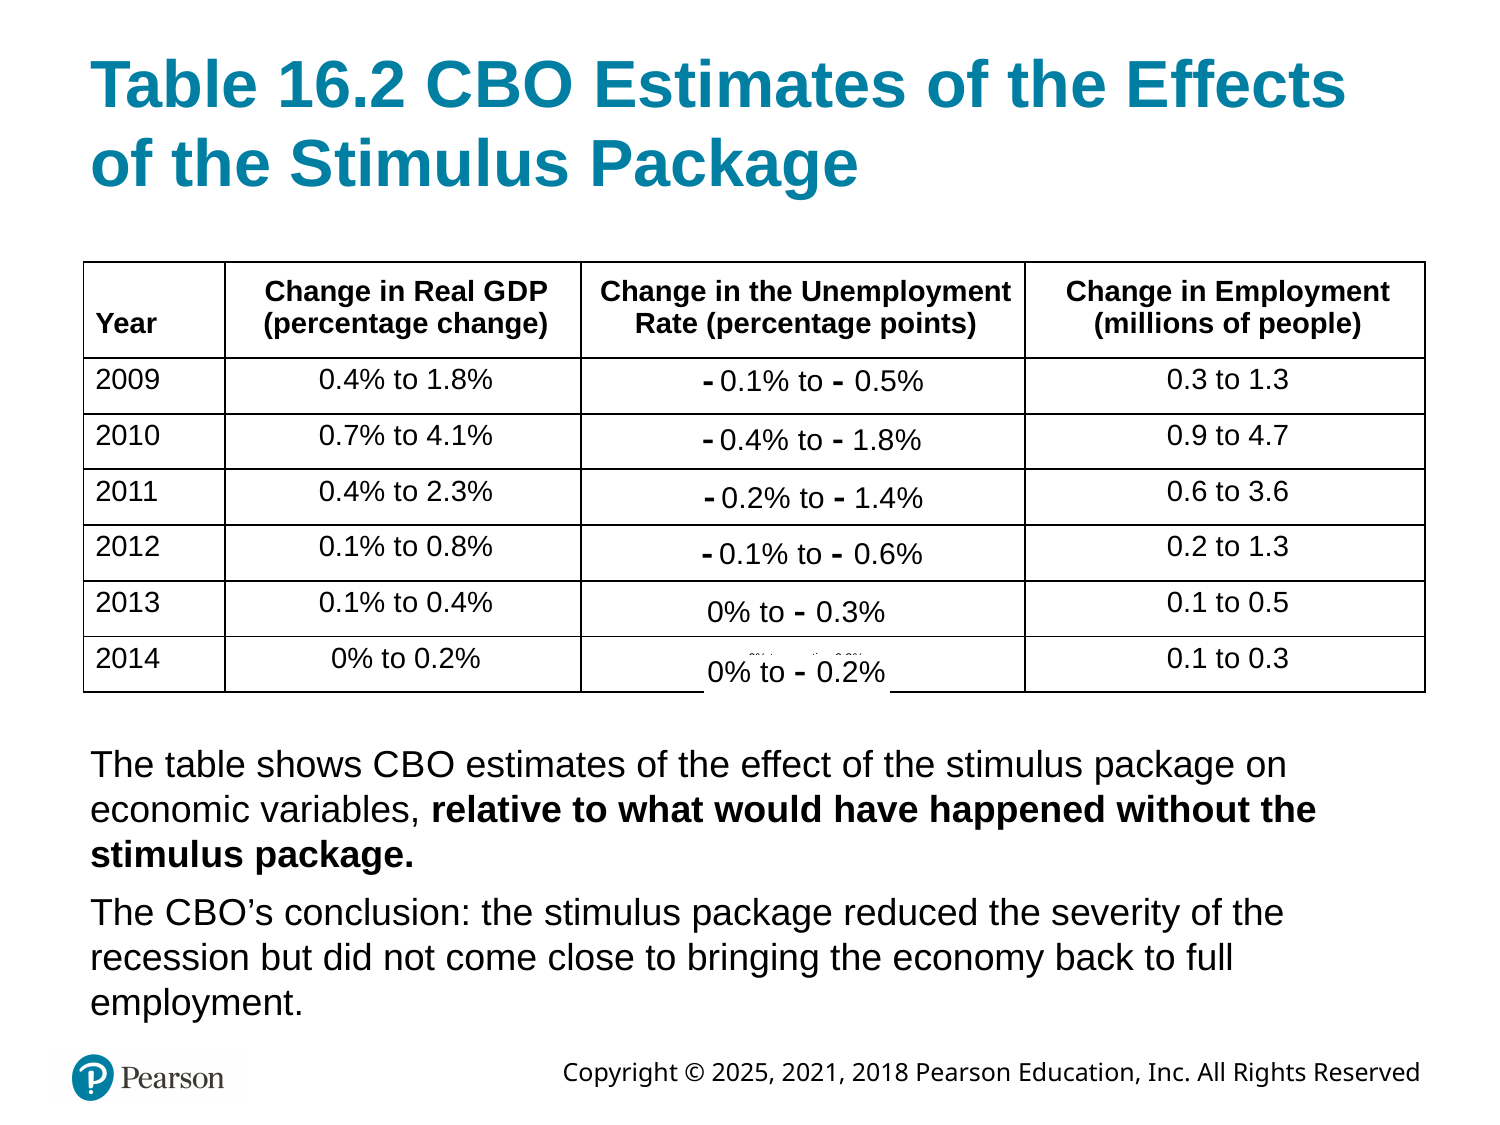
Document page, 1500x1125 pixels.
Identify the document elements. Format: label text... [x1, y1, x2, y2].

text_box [698, 364, 928, 405]
table_cell 0.6 to 3.6 [1026, 470, 1424, 524]
table_cell 0% to negative 0.3% [582, 582, 1024, 636]
table_cell 0.1 to 0.5 [1026, 582, 1424, 636]
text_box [697, 422, 928, 463]
picture [51, 1053, 245, 1102]
table_header Year [84, 263, 224, 357]
table_cell 0.1 to 0.3 [1026, 637, 1424, 691]
title Table 16.2 C B O Estimates of the Effects of the Stimulus Package [75, 35, 1425, 216]
table_cell 0.9 to 4.7 [1026, 415, 1424, 468]
table_header Change in the Unemployment Rate (percentage points) [582, 263, 1024, 357]
table_cell negative 0.4% to negative 1.8% [582, 415, 1024, 468]
table_cell 0.2 to 1.3 [1026, 526, 1424, 580]
list The table shows C B O estimates of the effect of the stimulus package on economic variables, relative to what would have happened without the stimulus package. The C B O’s conclusion: the stimulus package reduced the severity of the recession but did not come close to bringing the economy back to full employment. [75, 725, 1426, 1033]
table_cell 0.7% to 4.1% [226, 415, 580, 468]
table_cell 2014 [84, 637, 224, 691]
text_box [703, 654, 890, 696]
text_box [697, 536, 927, 578]
table_cell negative 0.1% to negative 0.5% [582, 359, 1024, 413]
table_cell 2012 [84, 526, 224, 580]
table_cell 0.4% to 1.8% [226, 359, 580, 413]
table_cell 0% to negative 0.2% [582, 637, 1024, 691]
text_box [703, 594, 890, 636]
table_cell negative 0.2% to negative 1.4% [582, 470, 1024, 524]
table_cell 0.1% to 0.4% [226, 582, 580, 636]
table_cell 2009 [84, 359, 224, 413]
table_cell 0.4% to 2.3% [226, 470, 580, 524]
table_cell negative 0.1% to negative 0.6% [582, 526, 1024, 580]
table_cell 0% to 0.2% [226, 637, 580, 691]
table_header Change in Employment (millions of people) [1026, 263, 1424, 357]
table_header Change in Real G D P (percentage change) [226, 263, 580, 357]
table_cell 2010 [84, 415, 224, 468]
table_cell 0.3 to 1.3 [1026, 359, 1424, 413]
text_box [699, 480, 929, 521]
table_cell 2013 [84, 582, 224, 636]
table_cell 0.1% to 0.8% [226, 526, 580, 580]
table_cell 2011 [84, 470, 224, 524]
